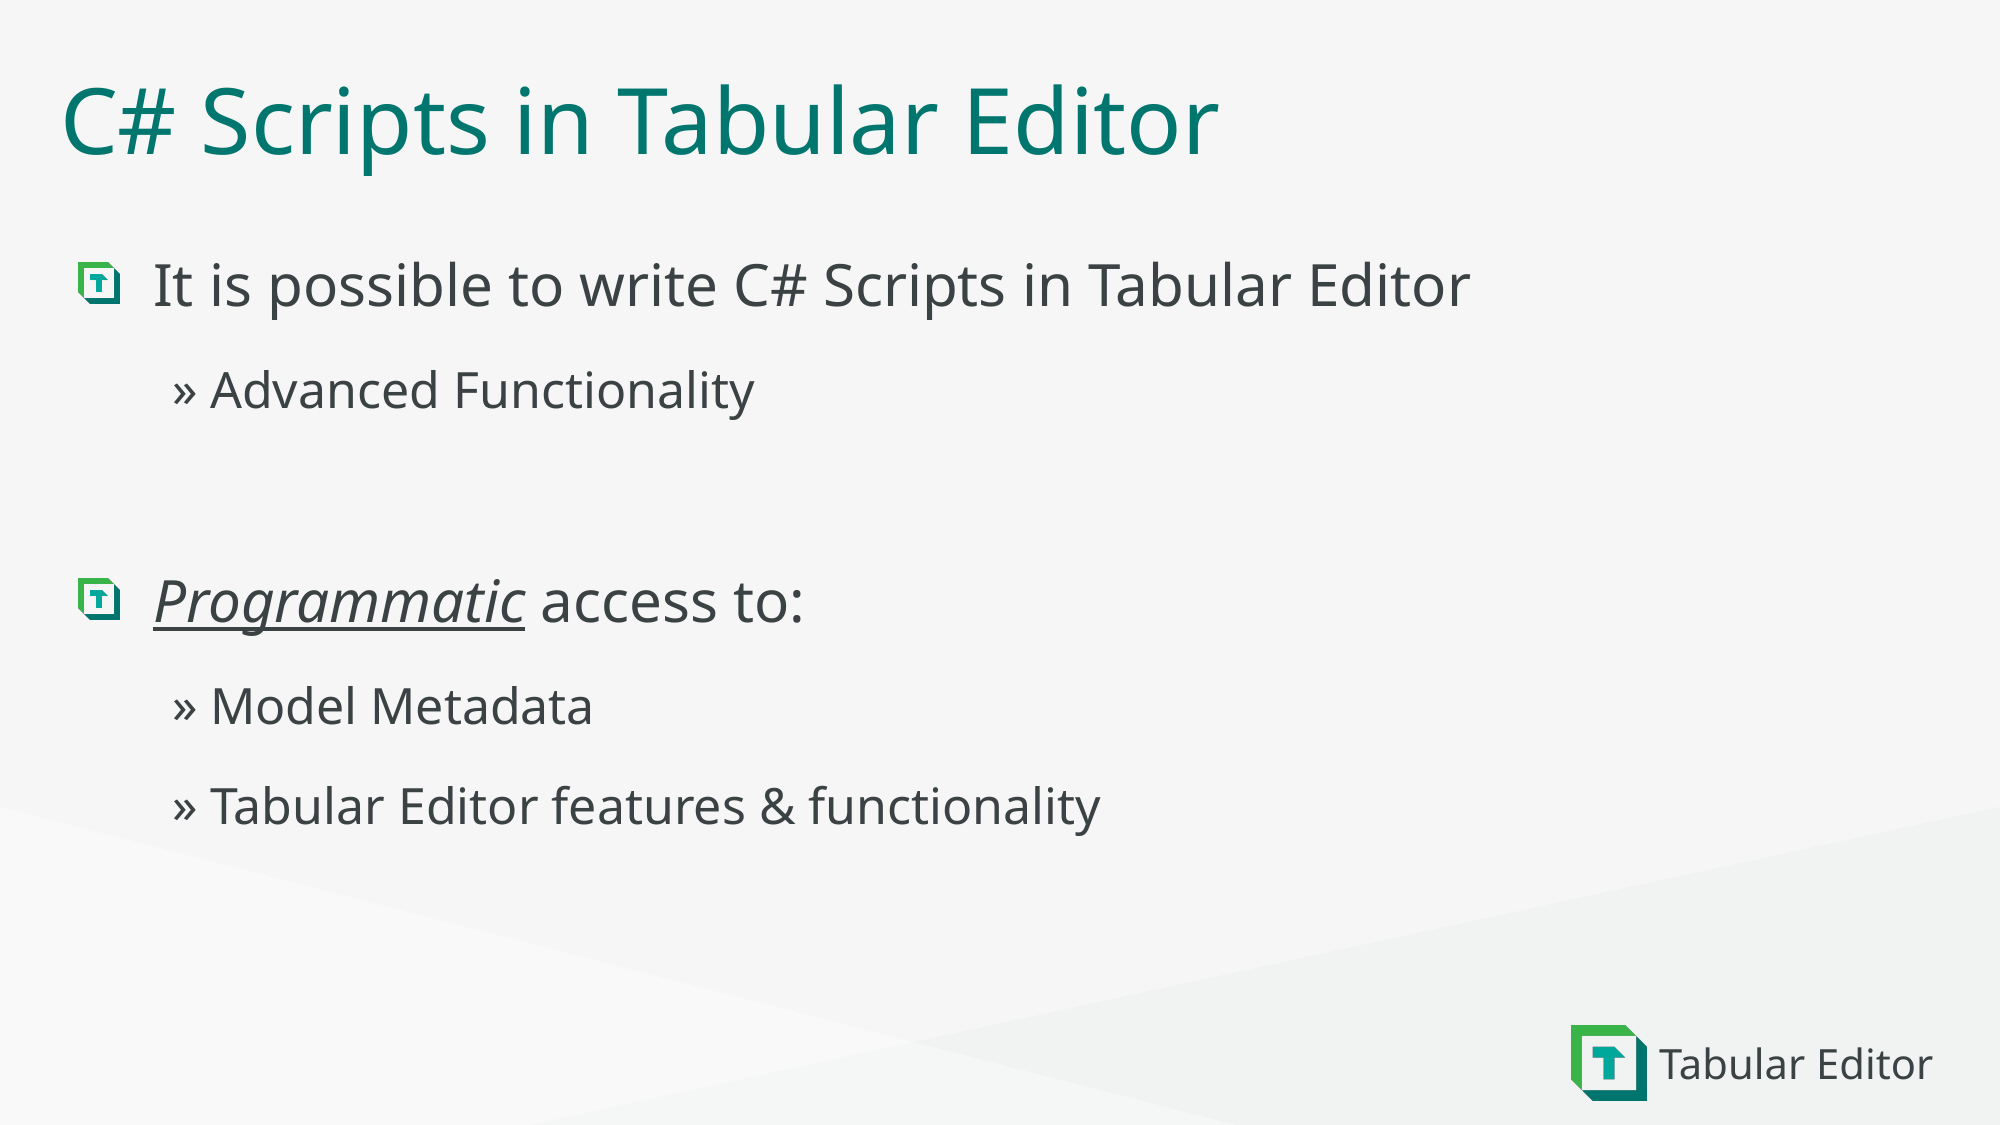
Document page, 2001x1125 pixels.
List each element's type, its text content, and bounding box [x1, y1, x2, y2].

picture [78, 262, 120, 304]
picture [78, 578, 120, 620]
picture [1571, 1088, 1647, 1101]
title C# Scripts in Tabular Editor [0, 0, 2000, 171]
list It is possible to write C# Scripts in Tabular Editor Advanced Functionality Programmatic access to: Model Metadata Tabular Editor features & functionality [63, 205, 1948, 1088]
